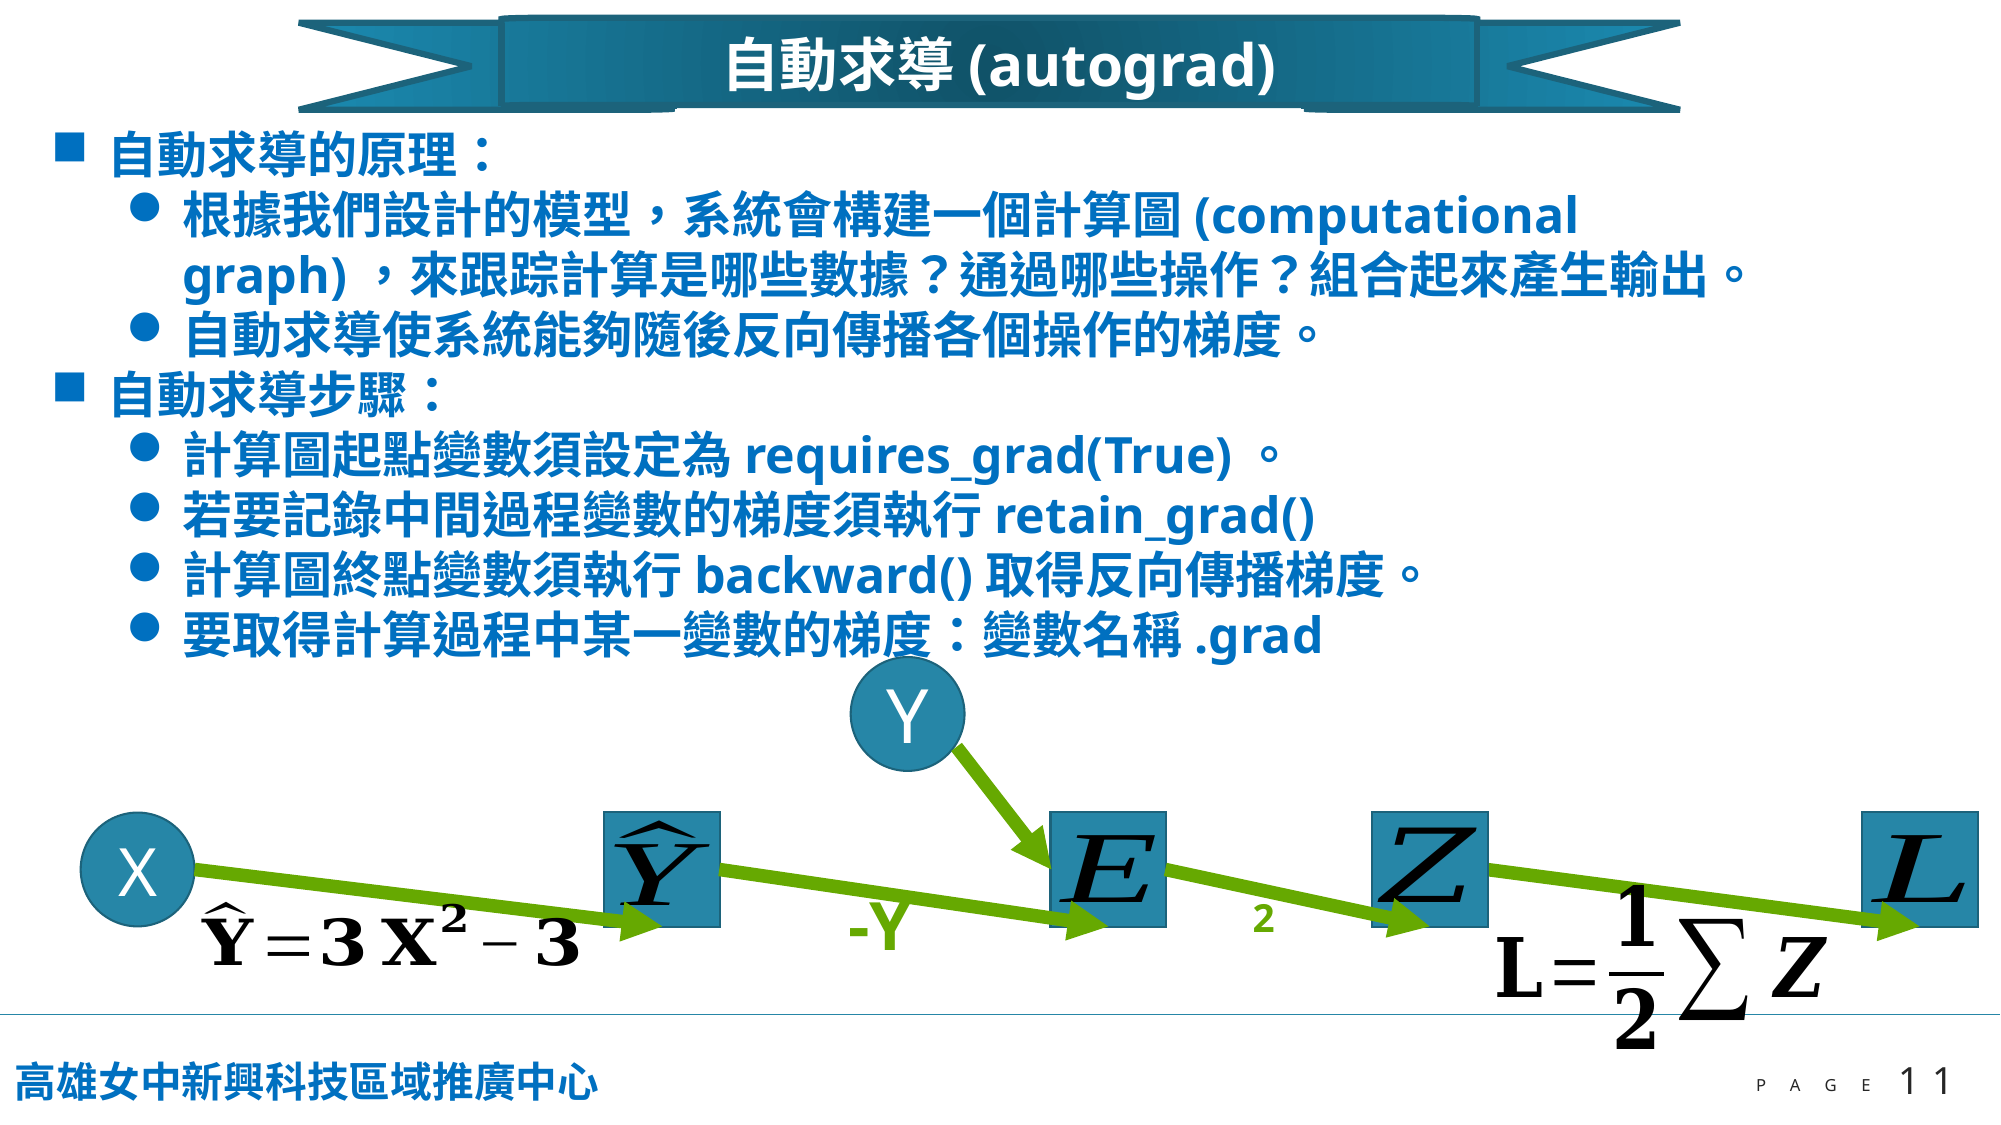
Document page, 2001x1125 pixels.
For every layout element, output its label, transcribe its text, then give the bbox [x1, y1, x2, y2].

text_box Y [849, 656, 966, 772]
text_box X [79, 811, 196, 928]
text_box 自動求導的原理： 根據我們設計的模型，系統會構建一個計算圖(computational graph)，來跟踪計算是哪些數據？通過哪些操作？組合起來產生輸出。 自動求導使系統能夠隨後反向傳播各個操作的梯度。 自動求導步驟： 計算圖起點變數須設定為requires_grad(True)。 若要記錄中間過程變數的梯度須執行retain_grad() 計算圖終點變數須執行backward()取得反向傳播梯度。 要取得計算過程中某一變數的梯度：變數名稱.grad [36, 115, 1779, 731]
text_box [956, 746, 1069, 830]
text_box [298, 17, 1680, 110]
text_box 高雄女中新興科技區域推廣中心 [0, 1048, 636, 1113]
